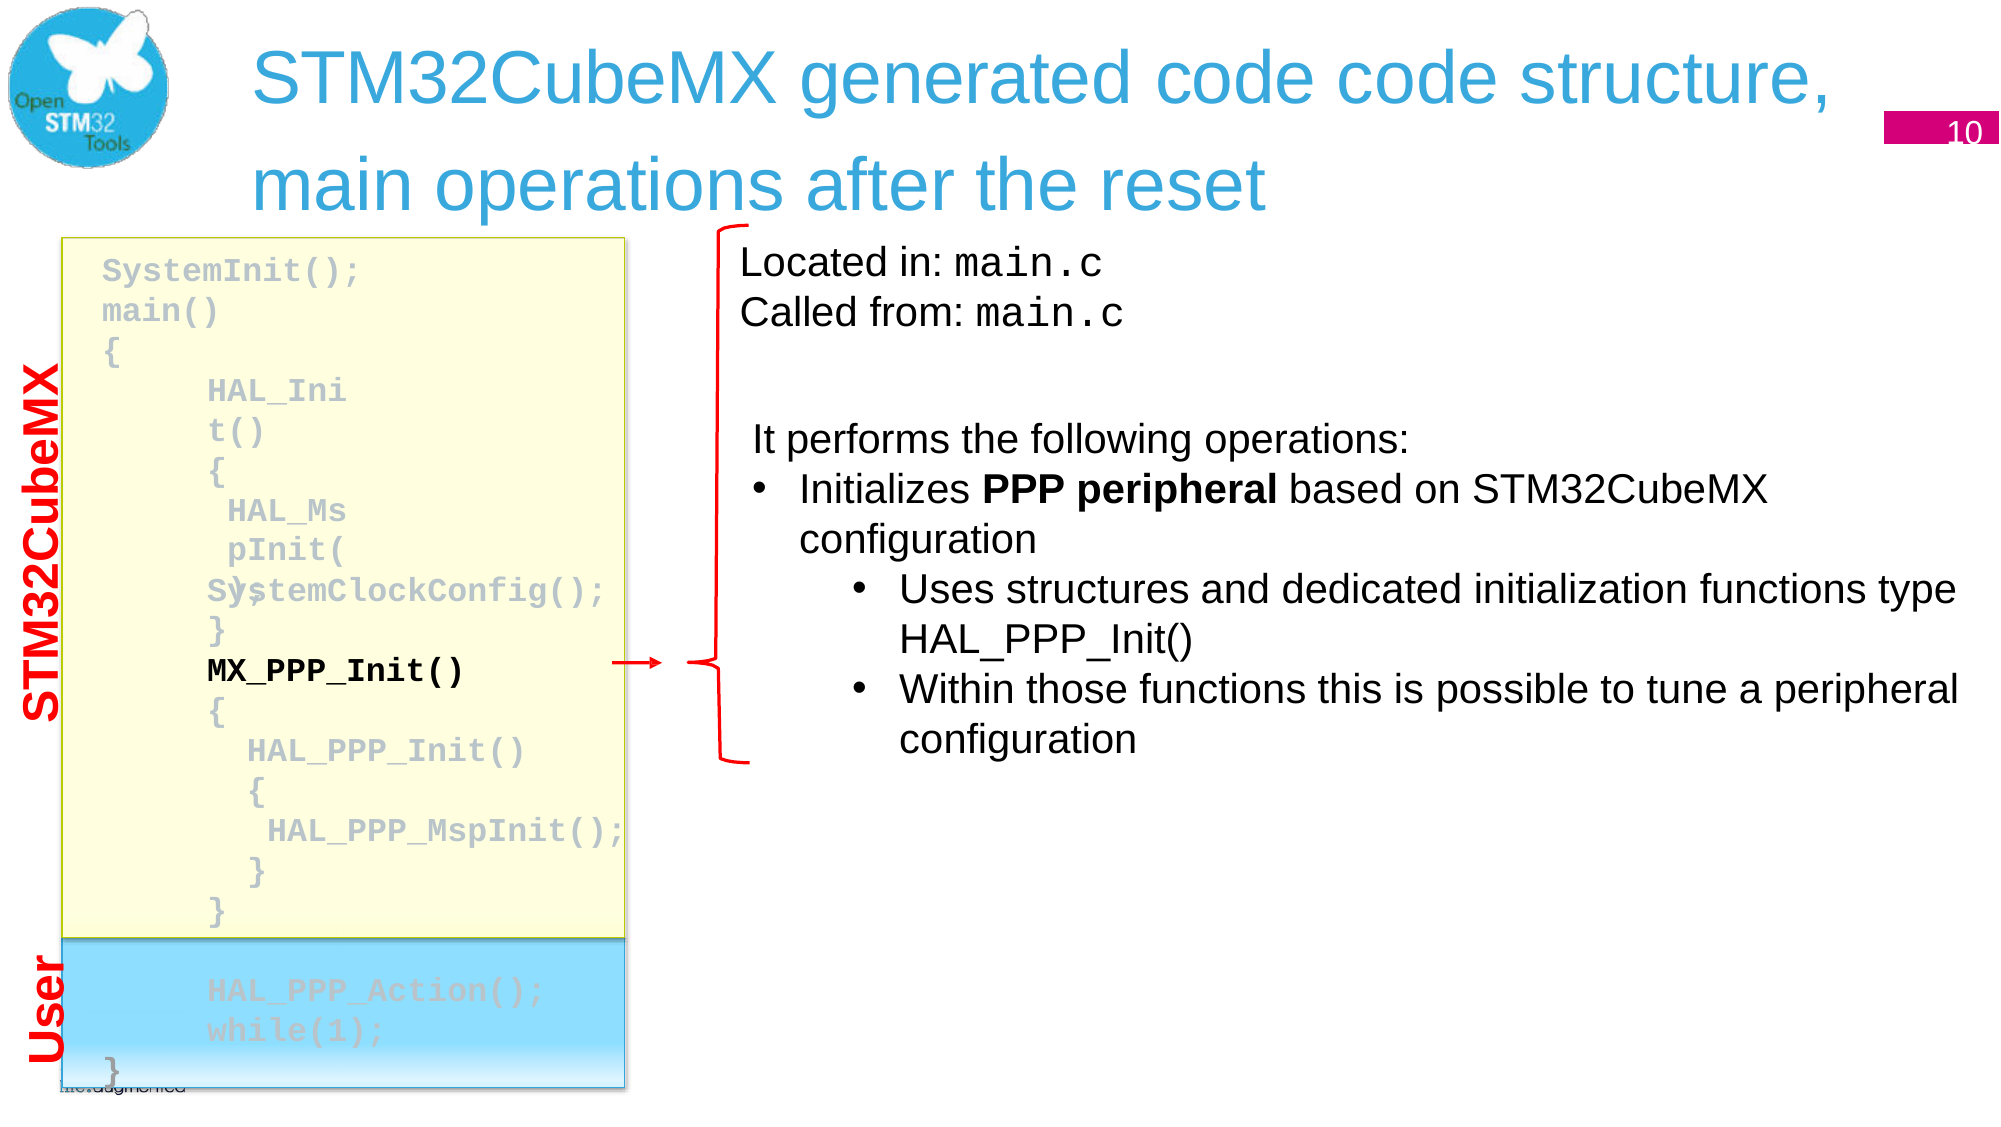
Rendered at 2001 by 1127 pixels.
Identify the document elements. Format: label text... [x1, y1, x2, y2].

text_box User [13, 952, 75, 1068]
text_box [54, 949, 633, 1099]
picture [49, 1068, 196, 1103]
text_box SystemInit(); main() { HAL_Init() { HAL_MspInit(); } [100, 248, 510, 648]
text_box [62, 949, 625, 1088]
text_box [1986, 111, 2000, 144]
text_box Initializes PPP peripheral based on STM32CubeMX configuration [750, 462, 1772, 563]
text_box HAL_PPP_Action(); while(1); [205, 968, 550, 1049]
text_box STM32CubeMX [7, 360, 69, 726]
text_box [625, 333, 633, 661]
text_box SystemClockConfig(); [204, 568, 610, 609]
text_box [54, 665, 633, 949]
text_box MX_PPP_Init() { HAL_PPP_Init() { [204, 648, 530, 808]
text_box } [100, 1048, 125, 1089]
text_box [1884, 111, 1944, 144]
text_box 10 [1944, 110, 1986, 151]
text_box HAL_PPP_MspInit(); } } [205, 808, 630, 929]
title STM32CubeMX generated code code structure, main operations after the reset [101, 12, 1856, 333]
text_box [612, 656, 663, 670]
text_box Uses structures and dedicated initialization functions type HAL_PPP_Init() Within those functions this is possible to tune a peripheral configuration [850, 562, 1962, 763]
text_box [54, 233, 101, 360]
text_box [62, 237, 625, 938]
text_box [0, 0, 177, 177]
text_box [688, 333, 750, 763]
text_box It performs the following operations: [750, 412, 1415, 462]
